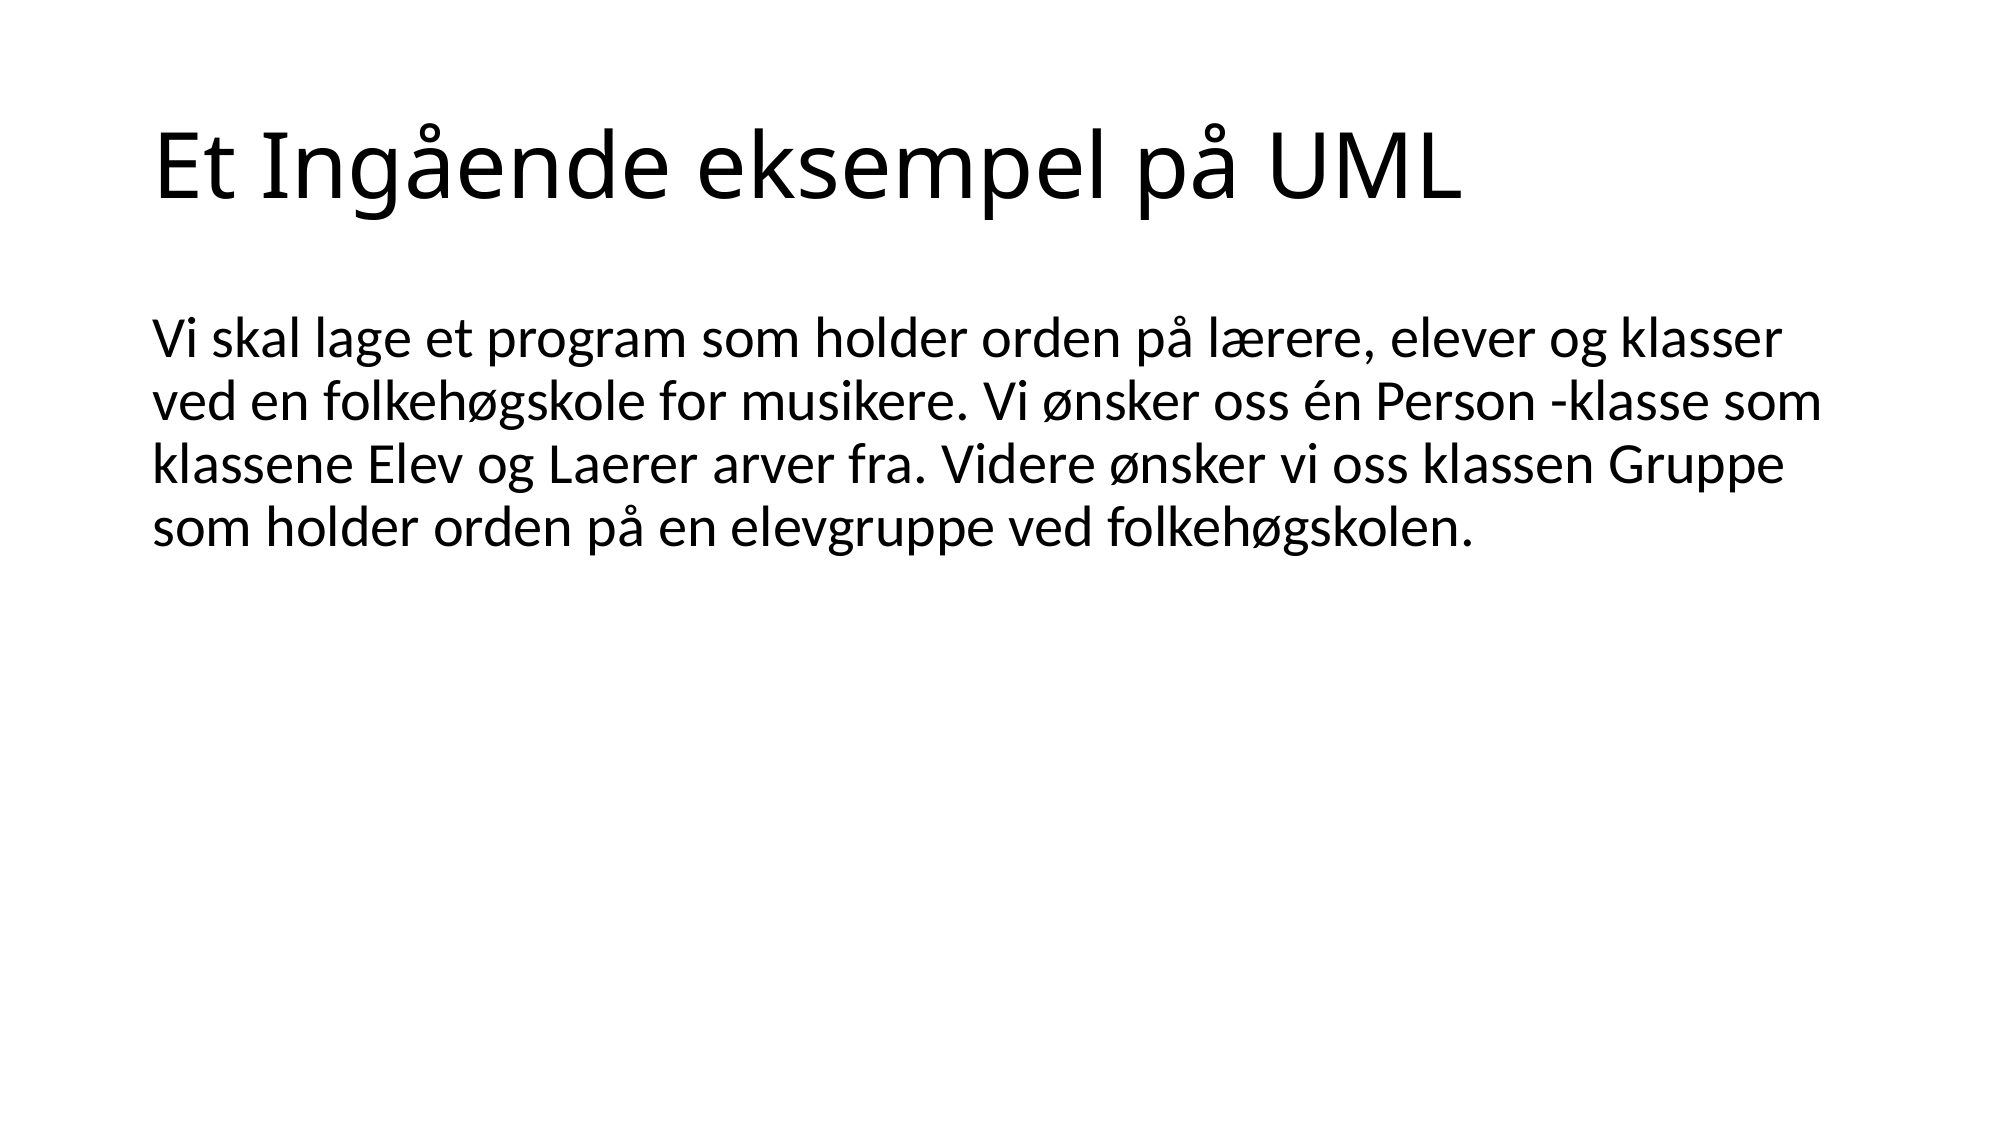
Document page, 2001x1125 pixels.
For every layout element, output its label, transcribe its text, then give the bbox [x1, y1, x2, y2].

title Et Ingående eksempel på UML [137, 59, 1863, 278]
list Vi skal lage et program som holder orden på lærere, elever og klasser ved en folkehøgskole for musikere. Vi ønsker oss én Person -klasse som klassene Elev og Laerer arver fra. Videre ønsker vi oss klassen Gruppe som holder orden på en elevgruppe ved folkehøgskolen. [137, 299, 1863, 1014]
